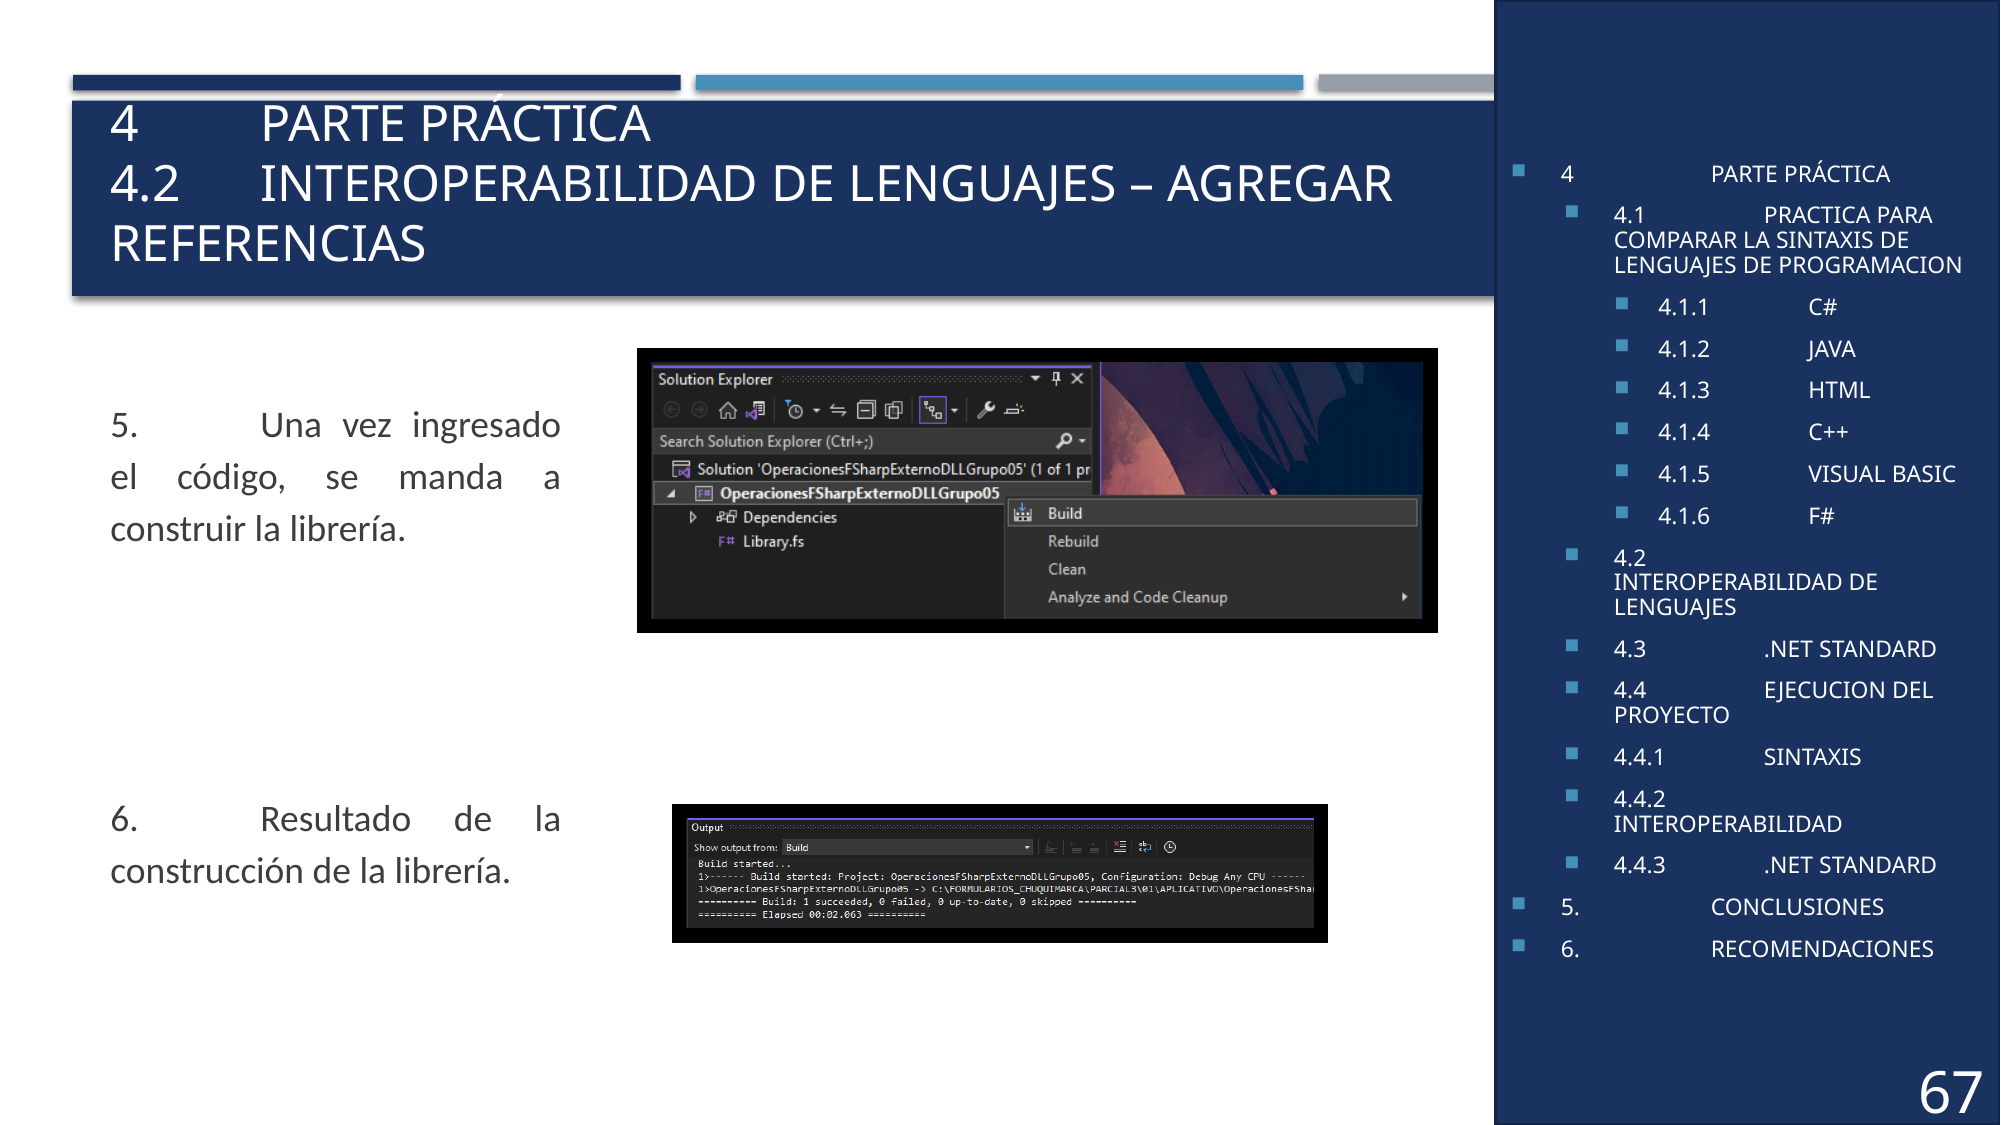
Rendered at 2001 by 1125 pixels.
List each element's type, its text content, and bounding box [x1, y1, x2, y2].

text_box 6. Resultado de la construcción de la librería. [95, 691, 577, 987]
list 5. Una vez ingresado el código, se manda a construir la librería. [95, 323, 577, 619]
picture [685, 817, 1315, 929]
title 4 Parte práctica 4.2 INTEROPERABILIDAD DE LENGUAJES – AGREGAR REFERENCIAS [95, 112, 1494, 279]
slide_number 67 [1827, 1065, 2000, 1125]
text_box 4 PARTE PRÁCTICA 4.1 PRACTICA PARA COMPARAR LA SINTAXIS DE LENGUAJES DE PROGRAMACION 4.1.1 C# 4.1.2 JAVA 4.1.3 HTML 4.1.4 C++ 4.1.5 VISUAL BASIC 4.1.6 F# 4.2 INTEROPERABILIDAD DE LENGUAJES 4.3 .NET STANDARD 4.4 EJECUCION DEL PROYECTO 4.4.1 SINTAXIS 4.4.2 INTEROPERABILIDAD 4.4.3 .NET STANDARD 5. CONCLUSIONES 6. RECOMENDACIONES [1494, 0, 2000, 1125]
picture [650, 361, 1424, 620]
